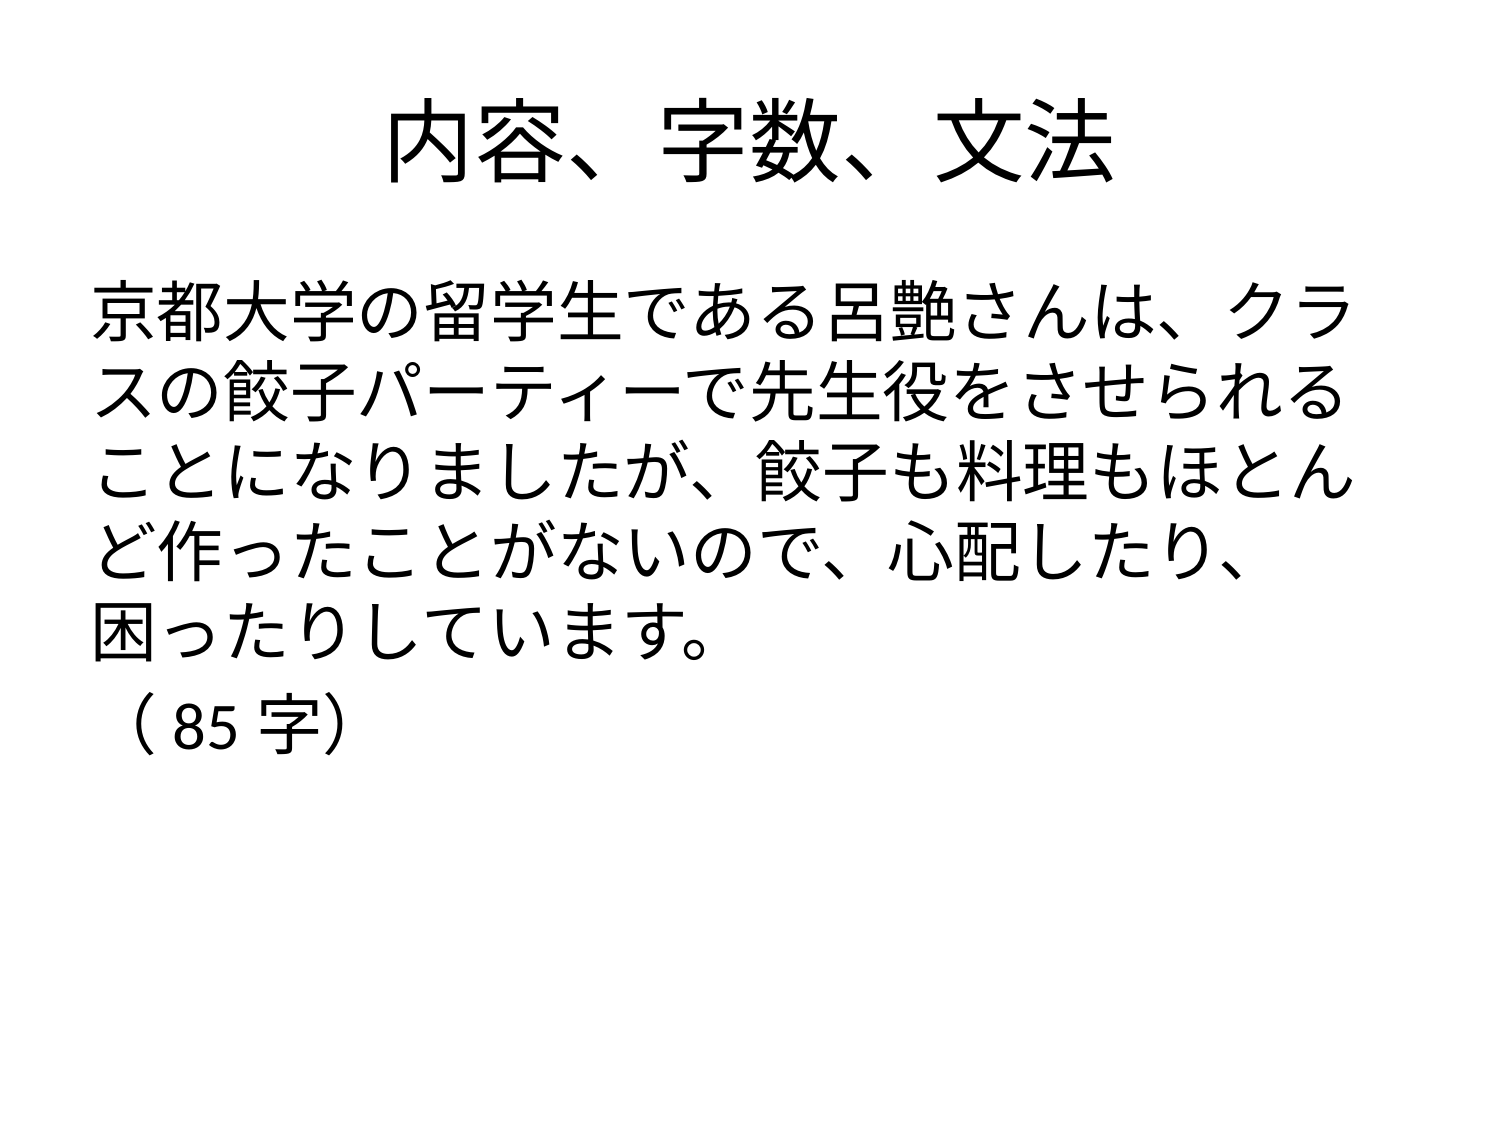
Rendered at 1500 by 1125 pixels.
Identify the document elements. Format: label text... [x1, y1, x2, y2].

title 内容、字数、文法 [75, 45, 1425, 233]
list 京都大学の留学生である呂艶さんは、クラスの餃子パーティーで先生役をさせられることになりましたが、餃子も料理もほとんど作ったことがないので、心配したり、困ったりしています。 （85字） [75, 262, 1425, 1005]
